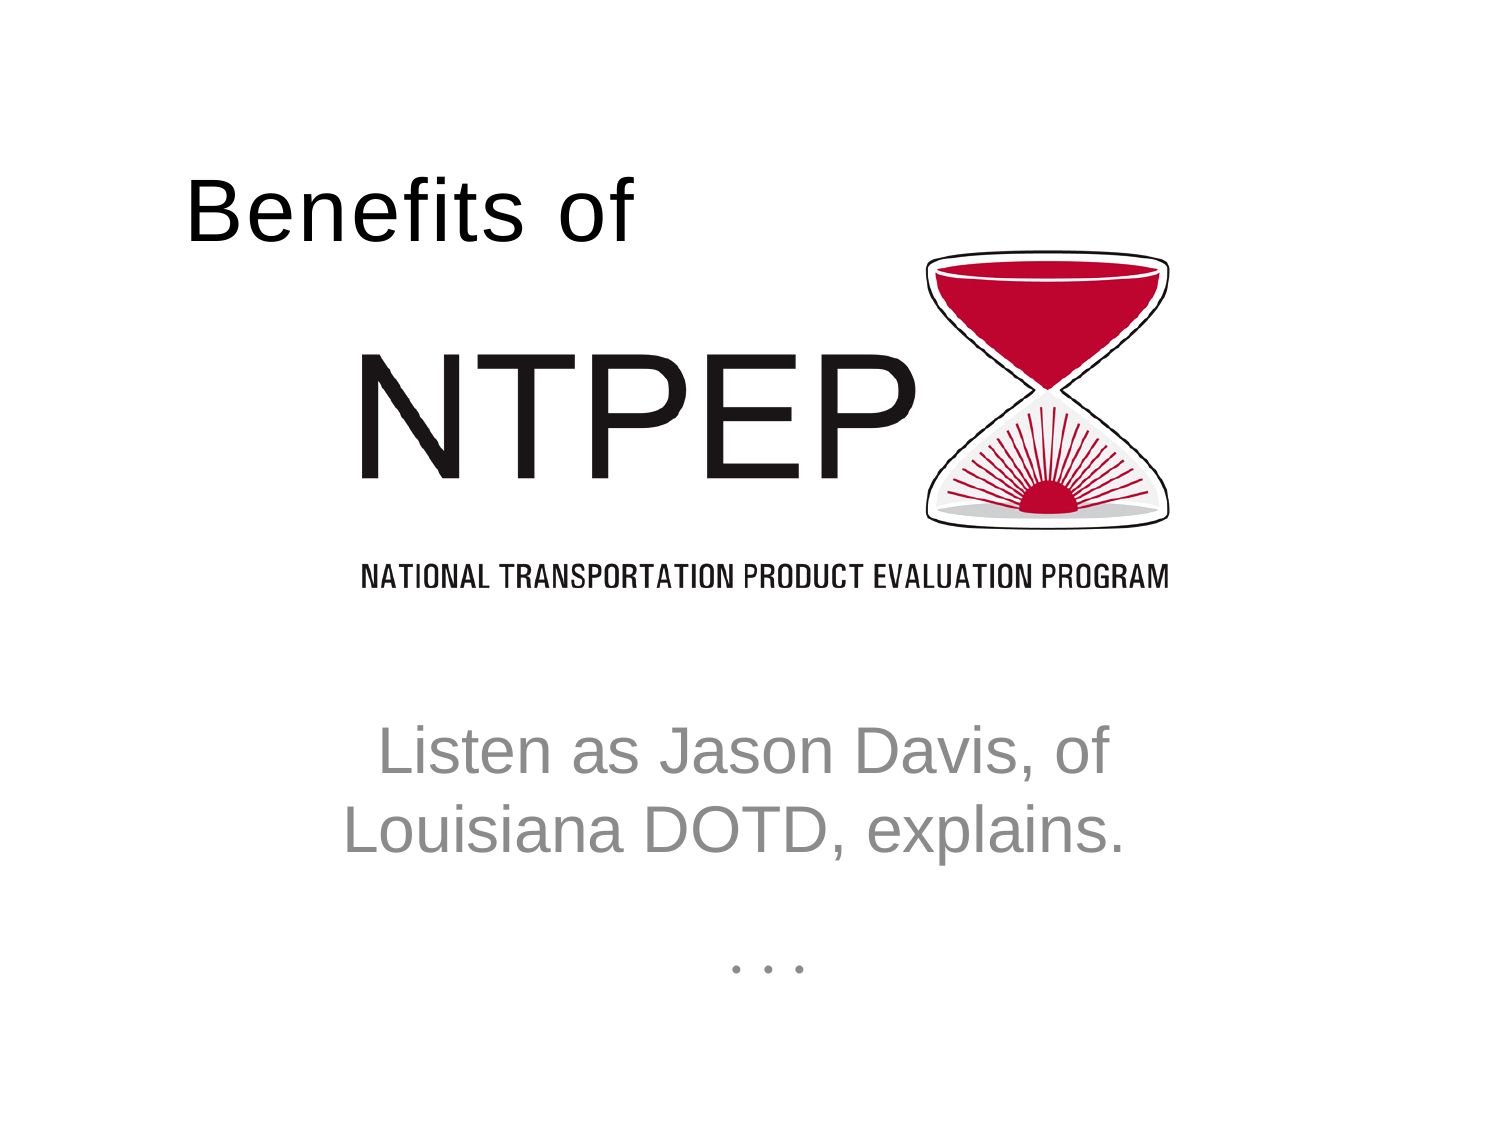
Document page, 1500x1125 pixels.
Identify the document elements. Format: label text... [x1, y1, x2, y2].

text_box . . . [649, 899, 888, 995]
subtitle Listen as Jason Davis, of Louisiana DOTD, explains. [212, 699, 1276, 875]
title Benefits of [125, 112, 750, 299]
picture [362, 249, 1177, 588]
